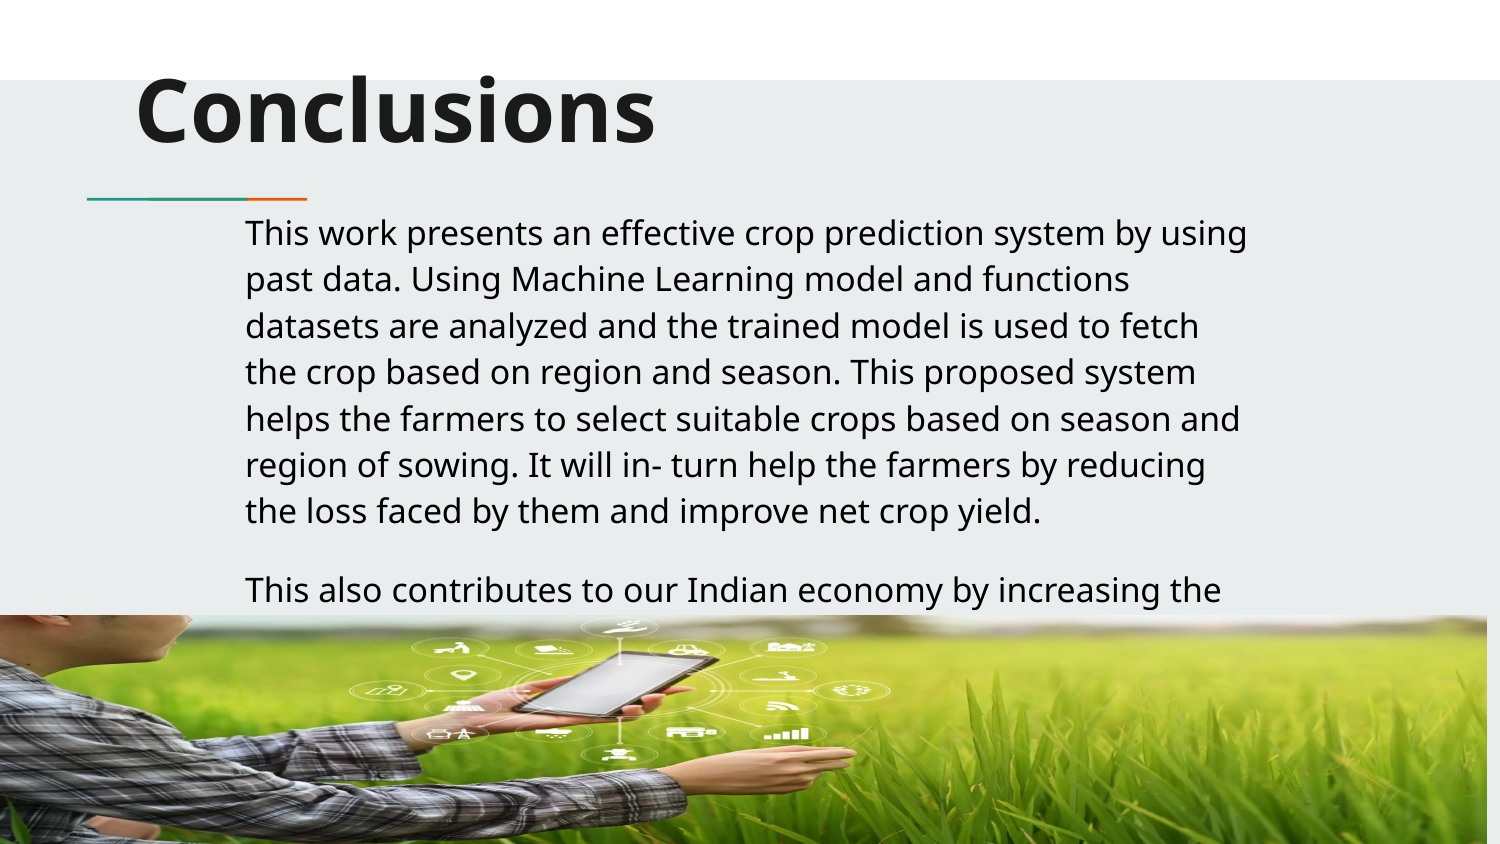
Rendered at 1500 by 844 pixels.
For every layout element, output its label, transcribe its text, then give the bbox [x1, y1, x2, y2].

picture [0, 615, 1487, 844]
subtitle This work presents an effective crop prediction system by using past data. Using Machine Learning model and functions datasets are analyzed and the trained model is used to fetch the crop based on region and season. This proposed system helps the farmers to select suitable crops based on season and region of sowing. It will in- turn help the farmers by reducing the loss faced by them and improve net crop yield. This also contributes to our Indian economy by increasing the yield rate of crop production. [230, 190, 1268, 613]
title Conclusions [119, 40, 1381, 191]
